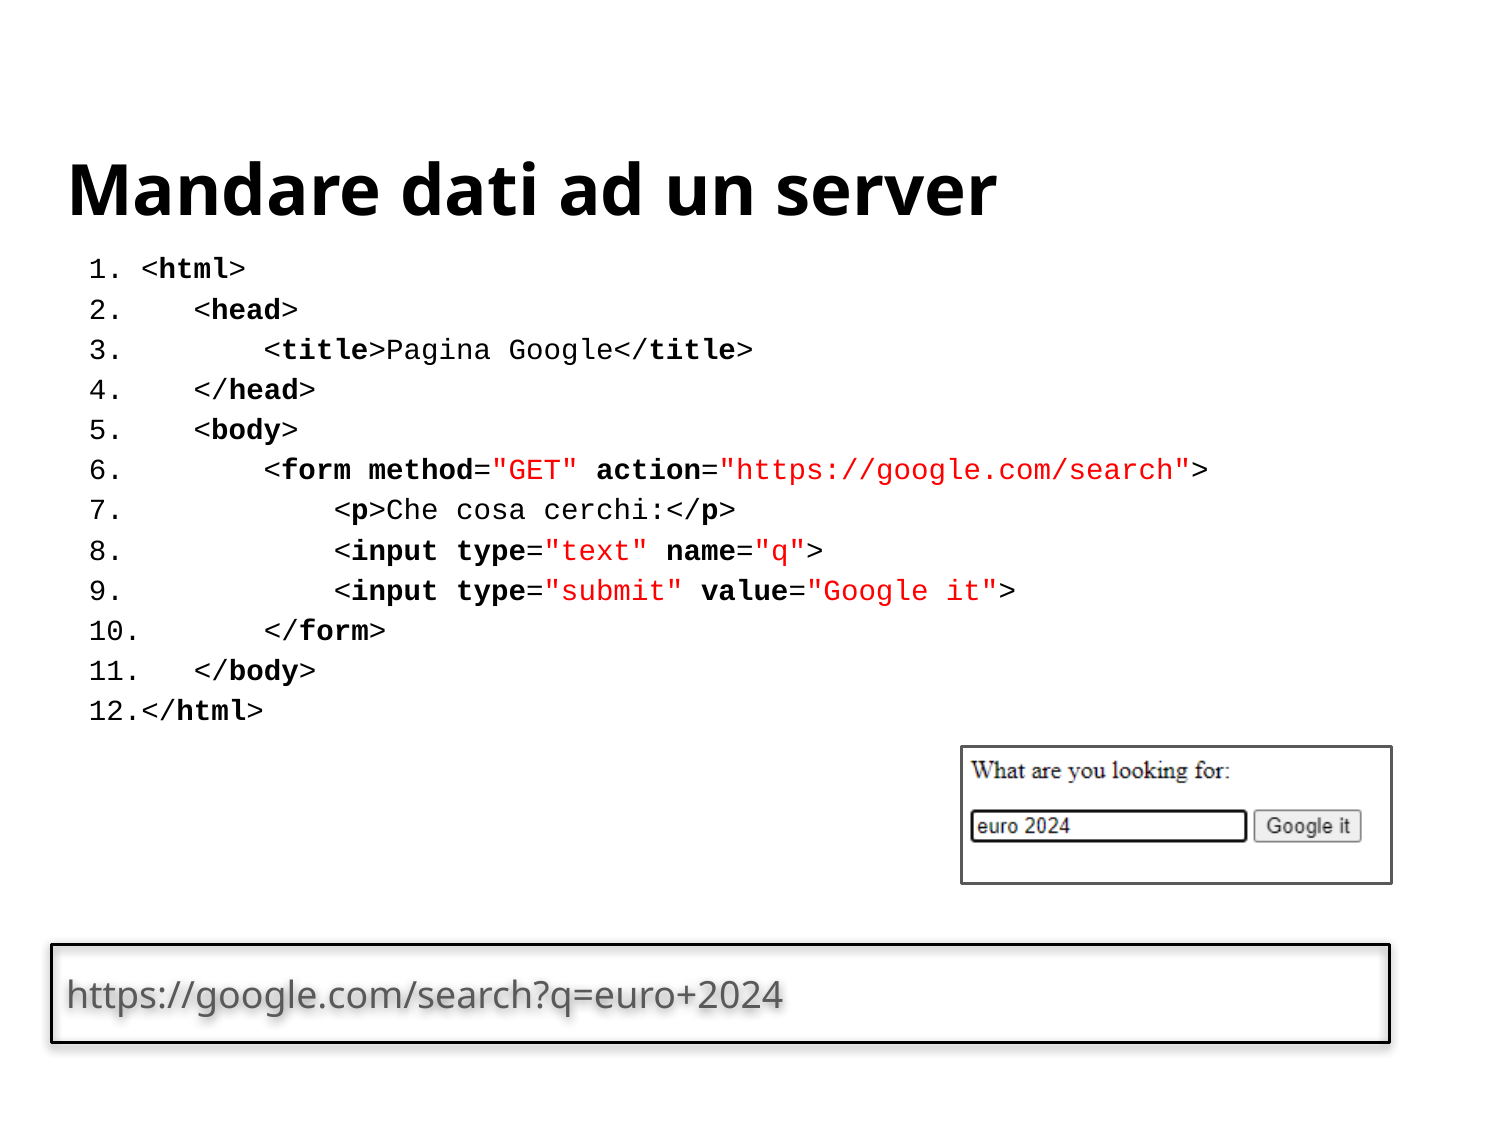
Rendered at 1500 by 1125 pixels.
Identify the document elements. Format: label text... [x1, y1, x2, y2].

list <html> <head> <title>Pagina Google</title> </head> <body> <form method="GET" action="https://google.com/search"> <p>Che cosa cerchi:</p> <input type="text" name="q"> <input type="submit" value="Google it"> </form> </body> </html> [51, 229, 1390, 941]
picture [963, 747, 1391, 883]
title Mandare dati ad un server [51, 129, 1449, 297]
text_box https://google.com/search?q=euro+2024 [51, 944, 1390, 1043]
